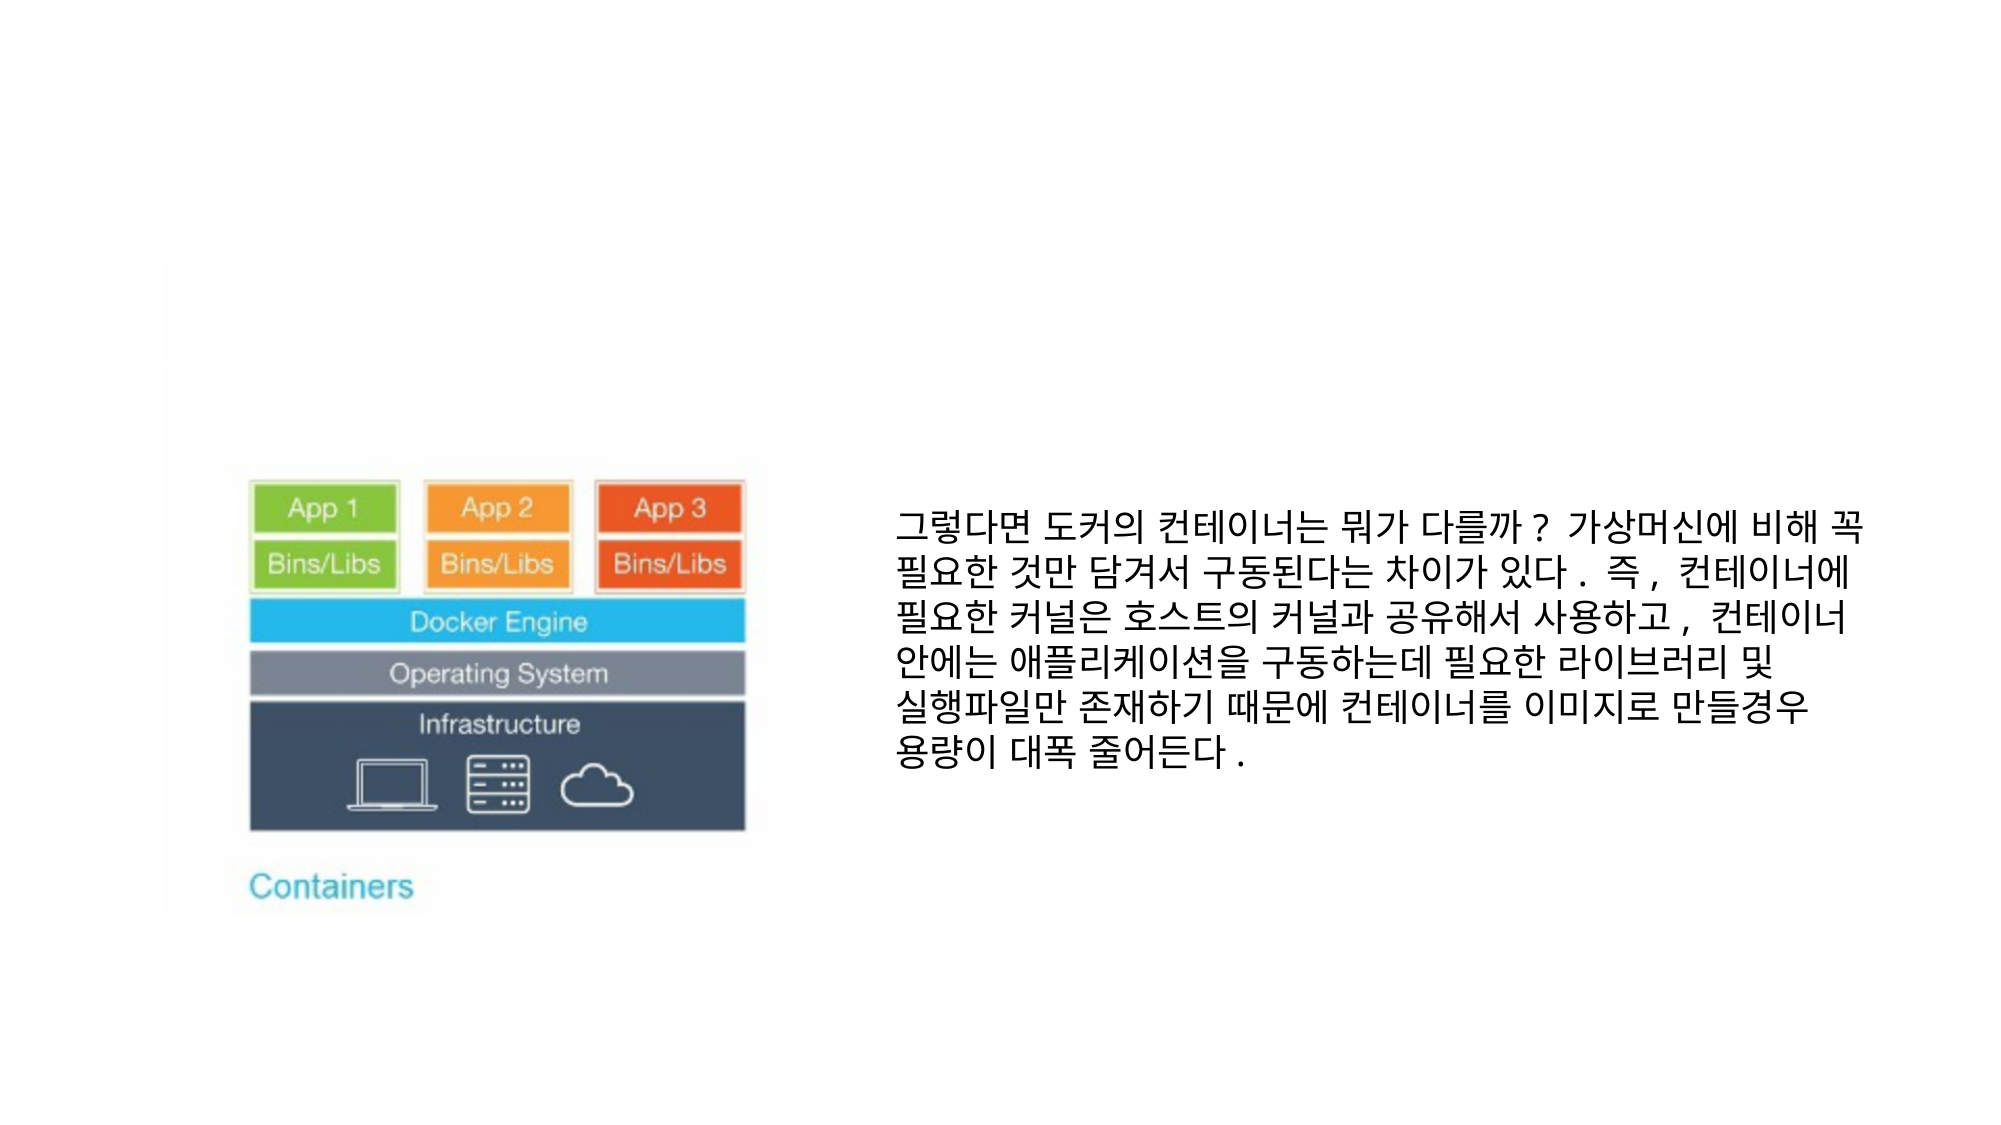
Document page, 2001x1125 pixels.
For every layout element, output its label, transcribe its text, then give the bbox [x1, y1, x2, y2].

text_box 그렇다면 도커의 컨테이너는 뭐가 다를까? 가상머신에 비해 꼭 필요한 것만 담겨서 구동된다는 차이가 있다. 즉, 컨테이너에 필요한 커널은 호스트의 커널과 공유해서 사용하고, 컨테이너 안에는 애플리케이션을 구동하는데 필요한 라이브러리 및 실행파일만 존재하기 때문에 컨테이너를 이미지로 만들경우 용량이 대폭 줄어든다. [880, 496, 1881, 782]
picture [164, 240, 831, 956]
